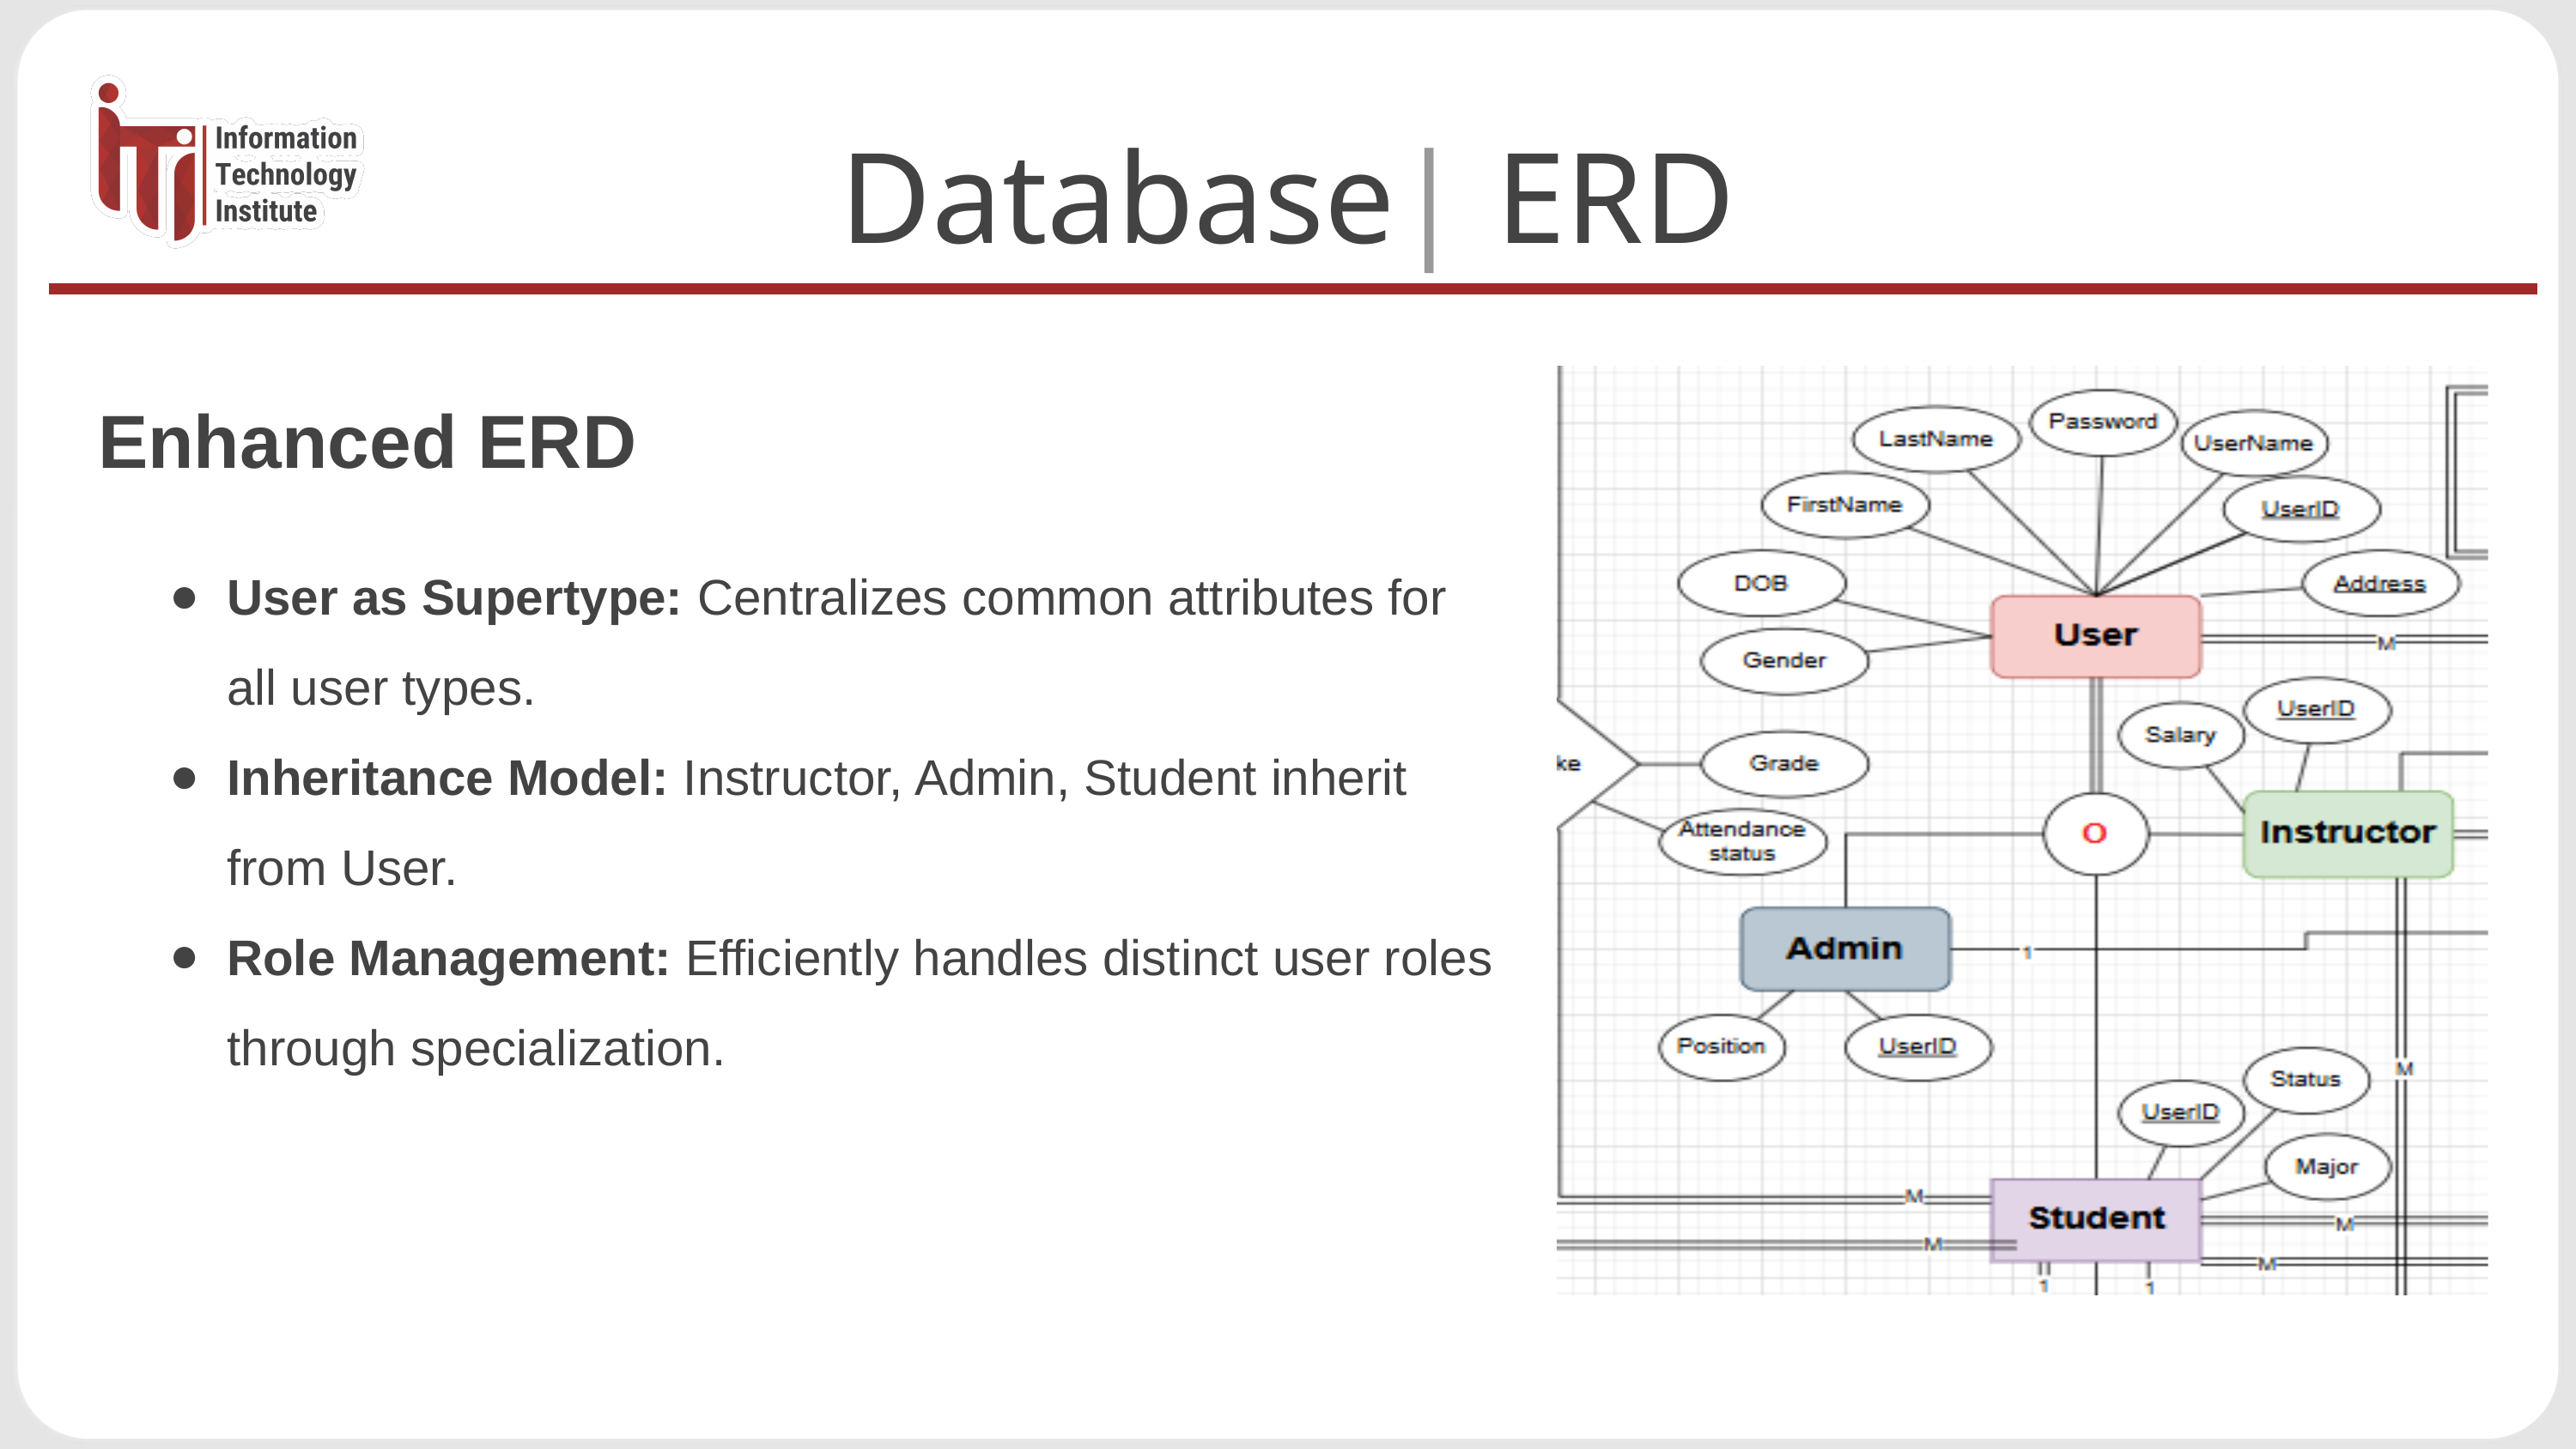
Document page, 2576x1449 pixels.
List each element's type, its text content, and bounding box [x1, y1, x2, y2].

picture [1556, 357, 2488, 1295]
text_box [17, 9, 2559, 1439]
picture [85, 75, 370, 249]
text_box Enhanced ERD User as Supertype: Centralizes common attributes for all user types. Inheritance Model: Instructor, Admin, Student inherit from User. Role Management: Efficiently handles distinct user roles through specialization. [85, 380, 1517, 1255]
title Database| ERD [88, 75, 2488, 283]
